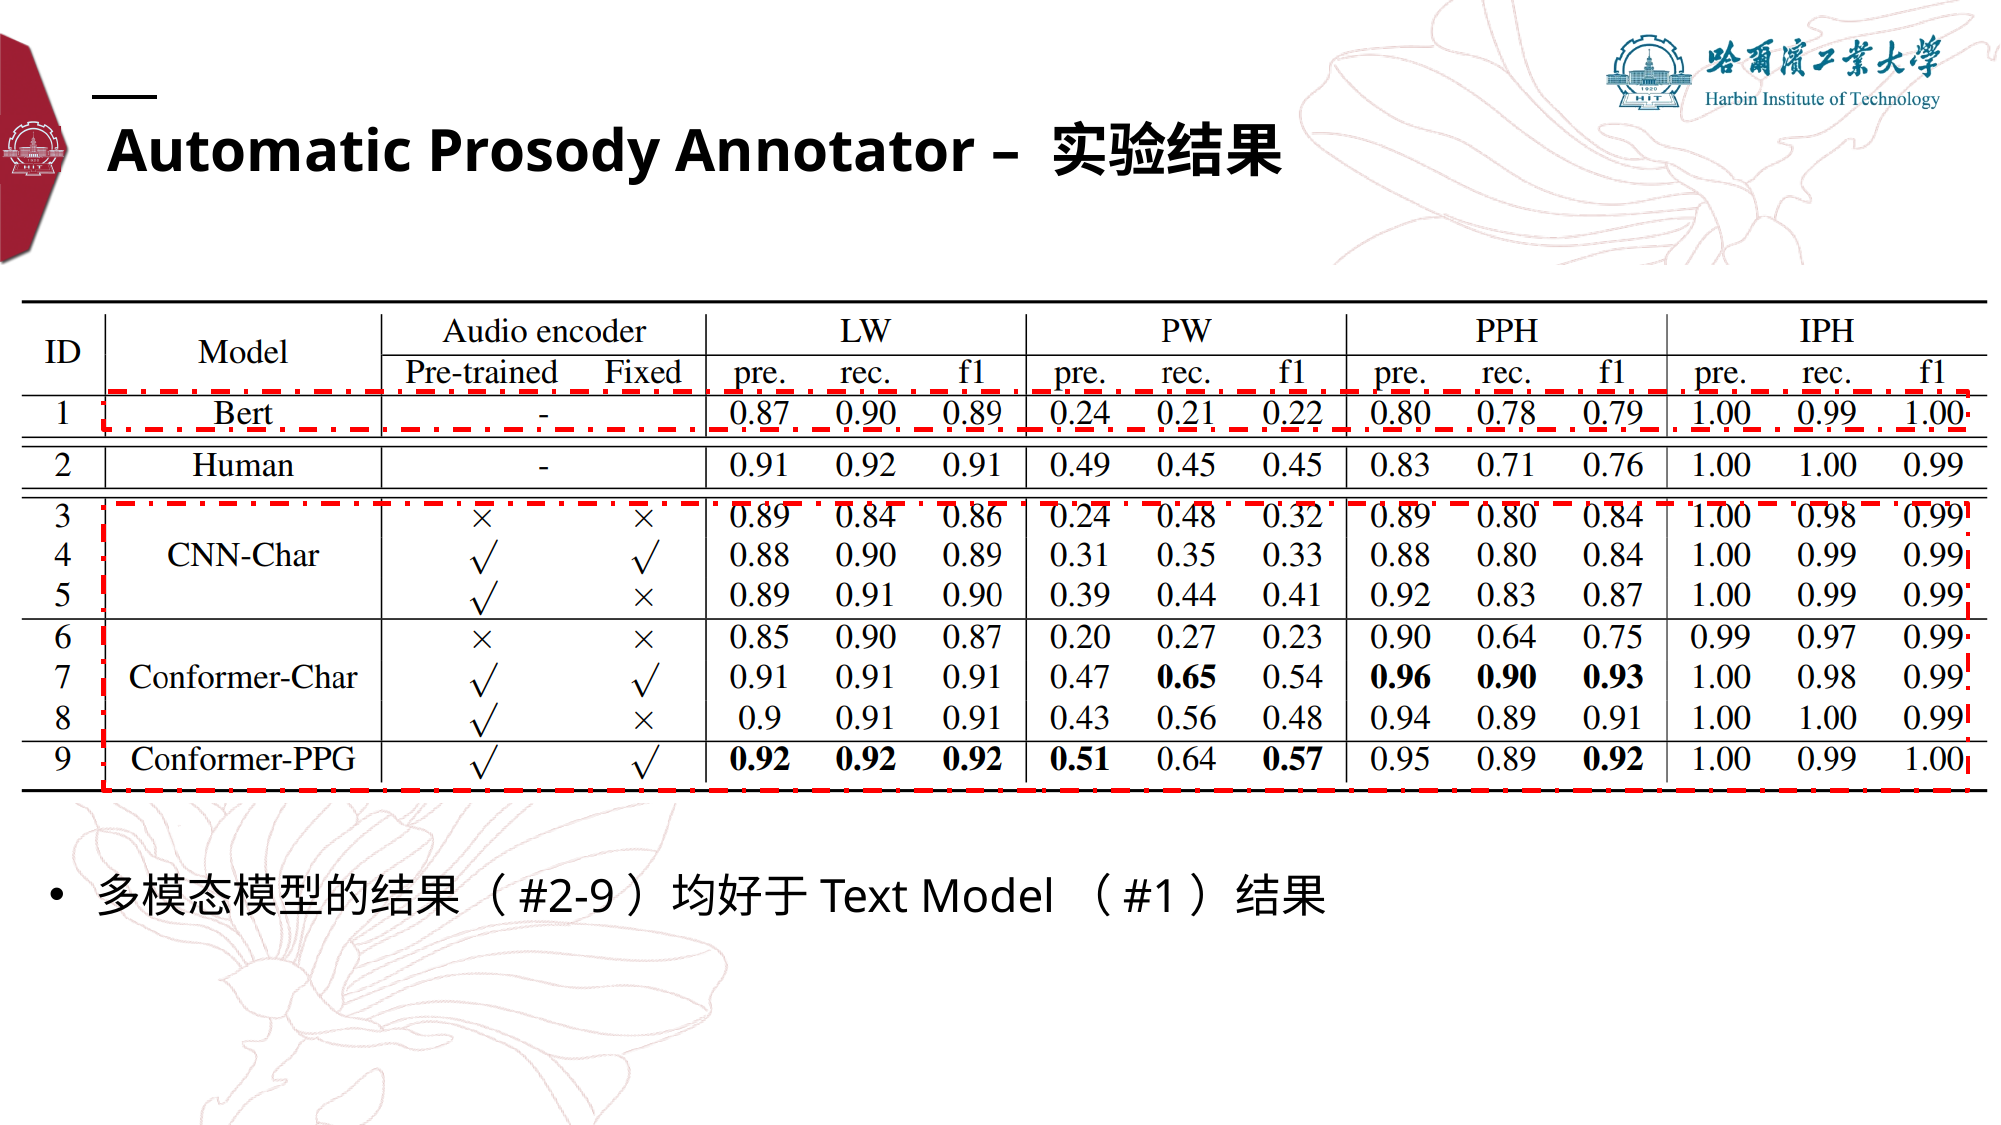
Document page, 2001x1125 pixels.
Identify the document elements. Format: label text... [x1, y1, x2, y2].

text_box 多模态模型的结果（#2-9）均好于Text Model（#1）结果 [34, 831, 1386, 929]
text_box Automatic Prosody Annotator – 实验结果 [92, 106, 1519, 191]
picture [1599, 31, 1948, 116]
picture [0, 22, 2000, 803]
